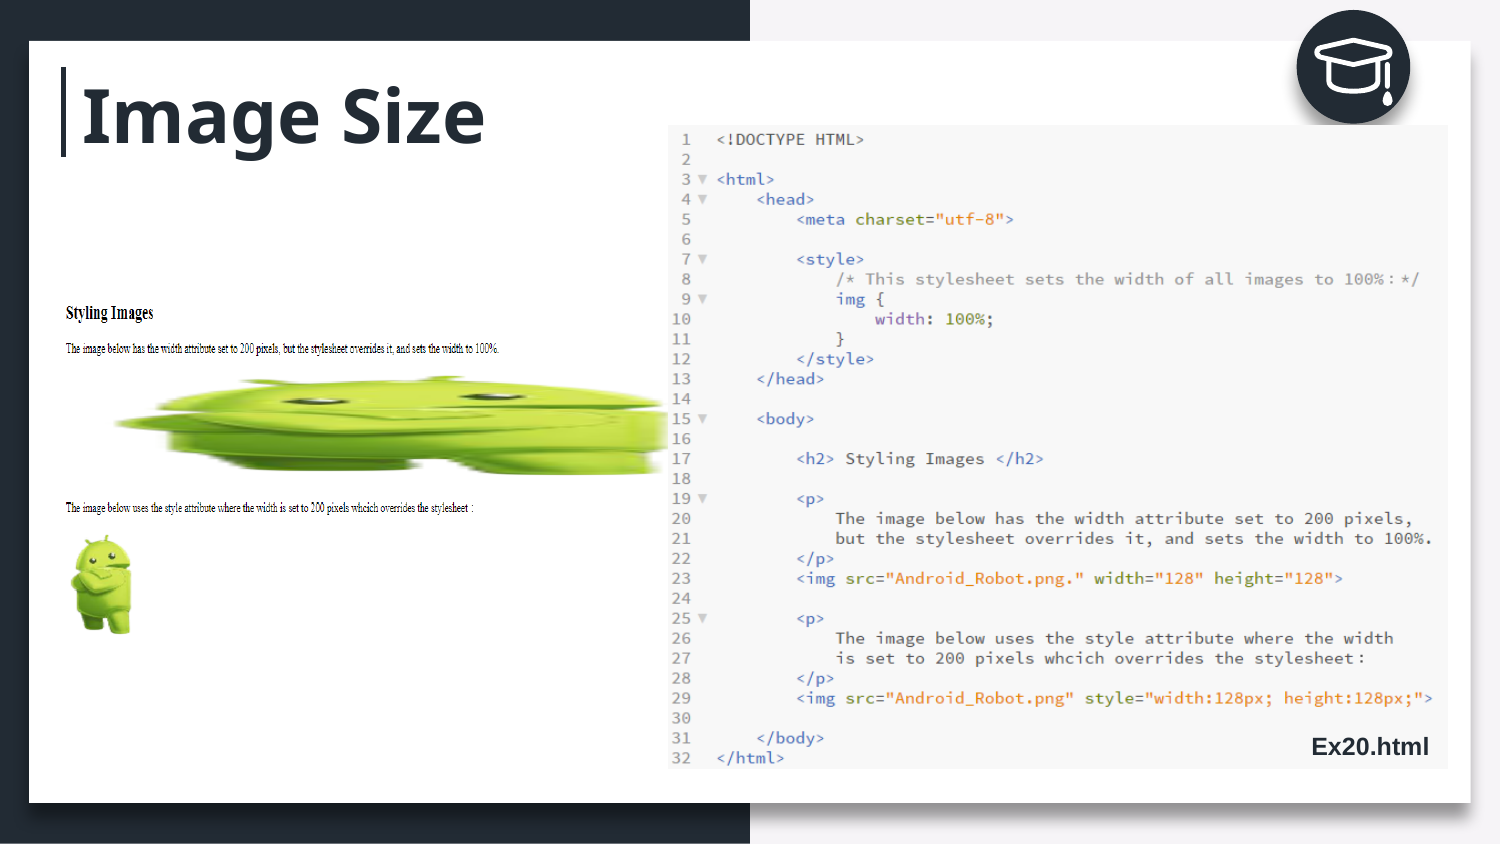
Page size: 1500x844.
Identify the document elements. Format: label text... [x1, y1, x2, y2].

text_box Image Size [67, 61, 502, 167]
picture [63, 125, 1448, 769]
